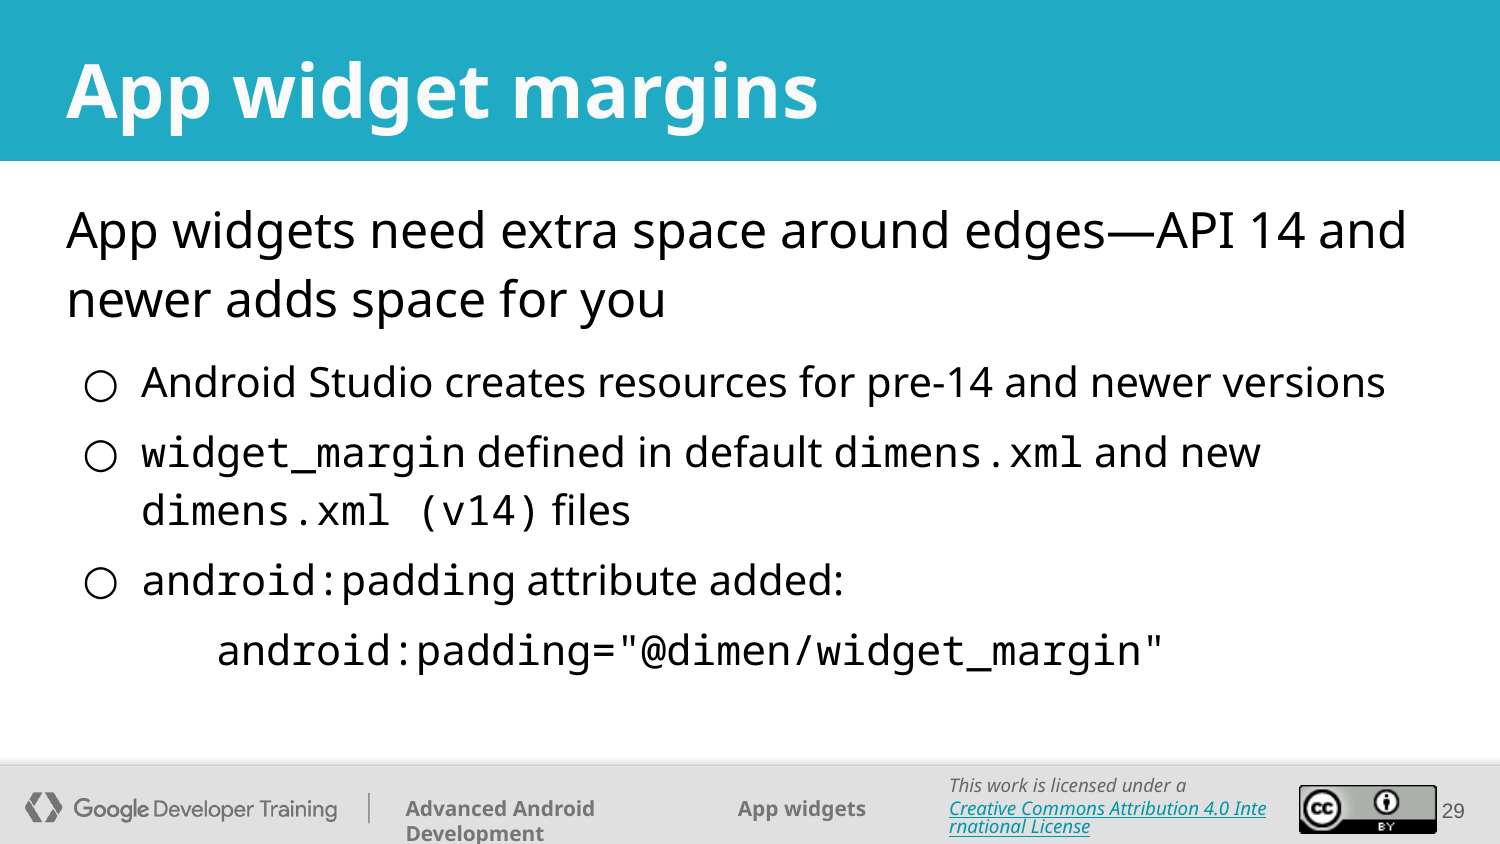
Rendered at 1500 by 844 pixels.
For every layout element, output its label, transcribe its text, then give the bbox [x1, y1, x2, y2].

slide_number ‹#› [1389, 777, 1480, 842]
picture [0, 161, 1500, 844]
list App widgets need extra space around edges—API 14 and newer adds space for you Android Studio creates resources for pre-14 and newer versions widget_margin defined in default dimens.xml and new dimens.xml (v14) files android:padding attribute added: android:padding="@dimen/widget_margin" [51, 174, 1488, 747]
title App widget margins [51, 28, 1449, 122]
